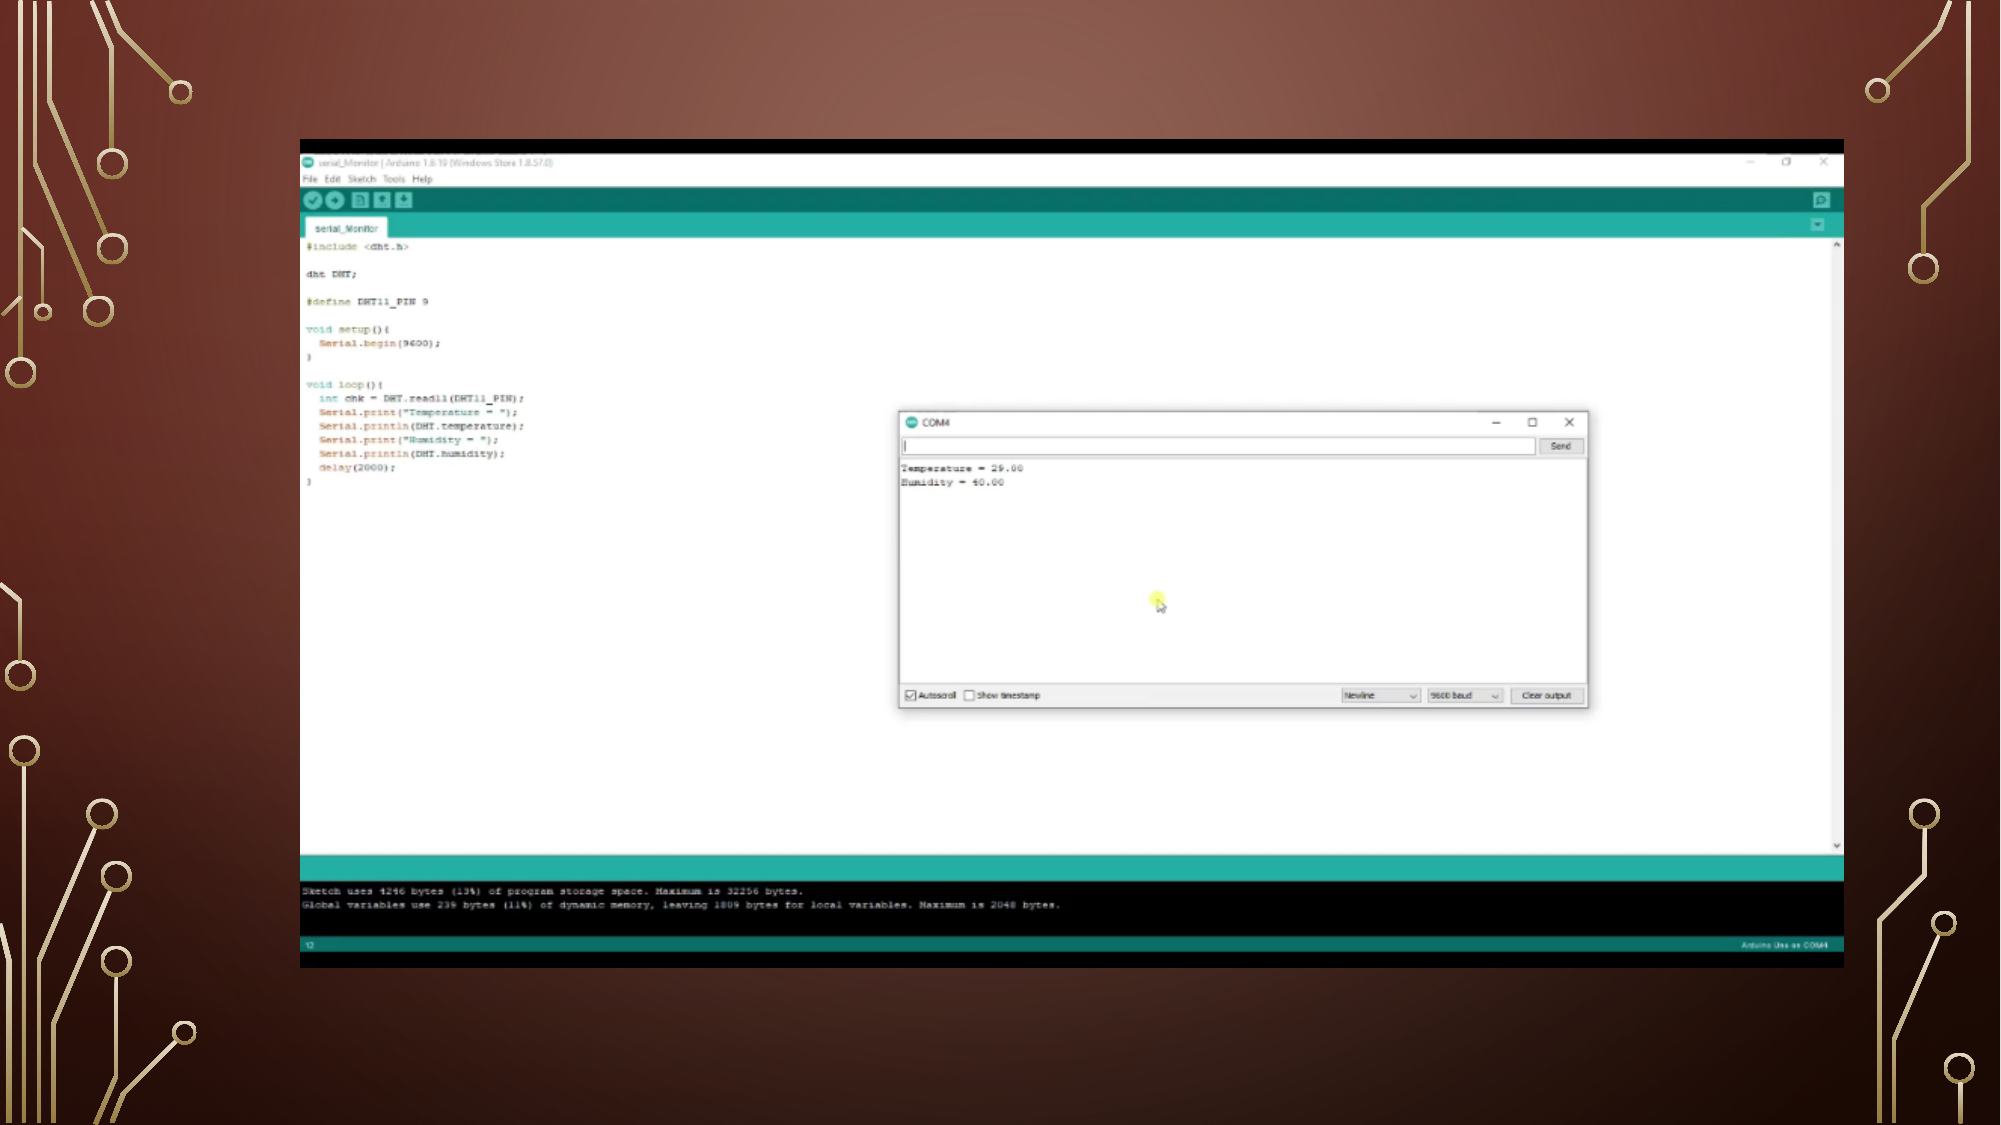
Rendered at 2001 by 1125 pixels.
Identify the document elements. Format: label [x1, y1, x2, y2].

text_box [303, 142, 1842, 966]
